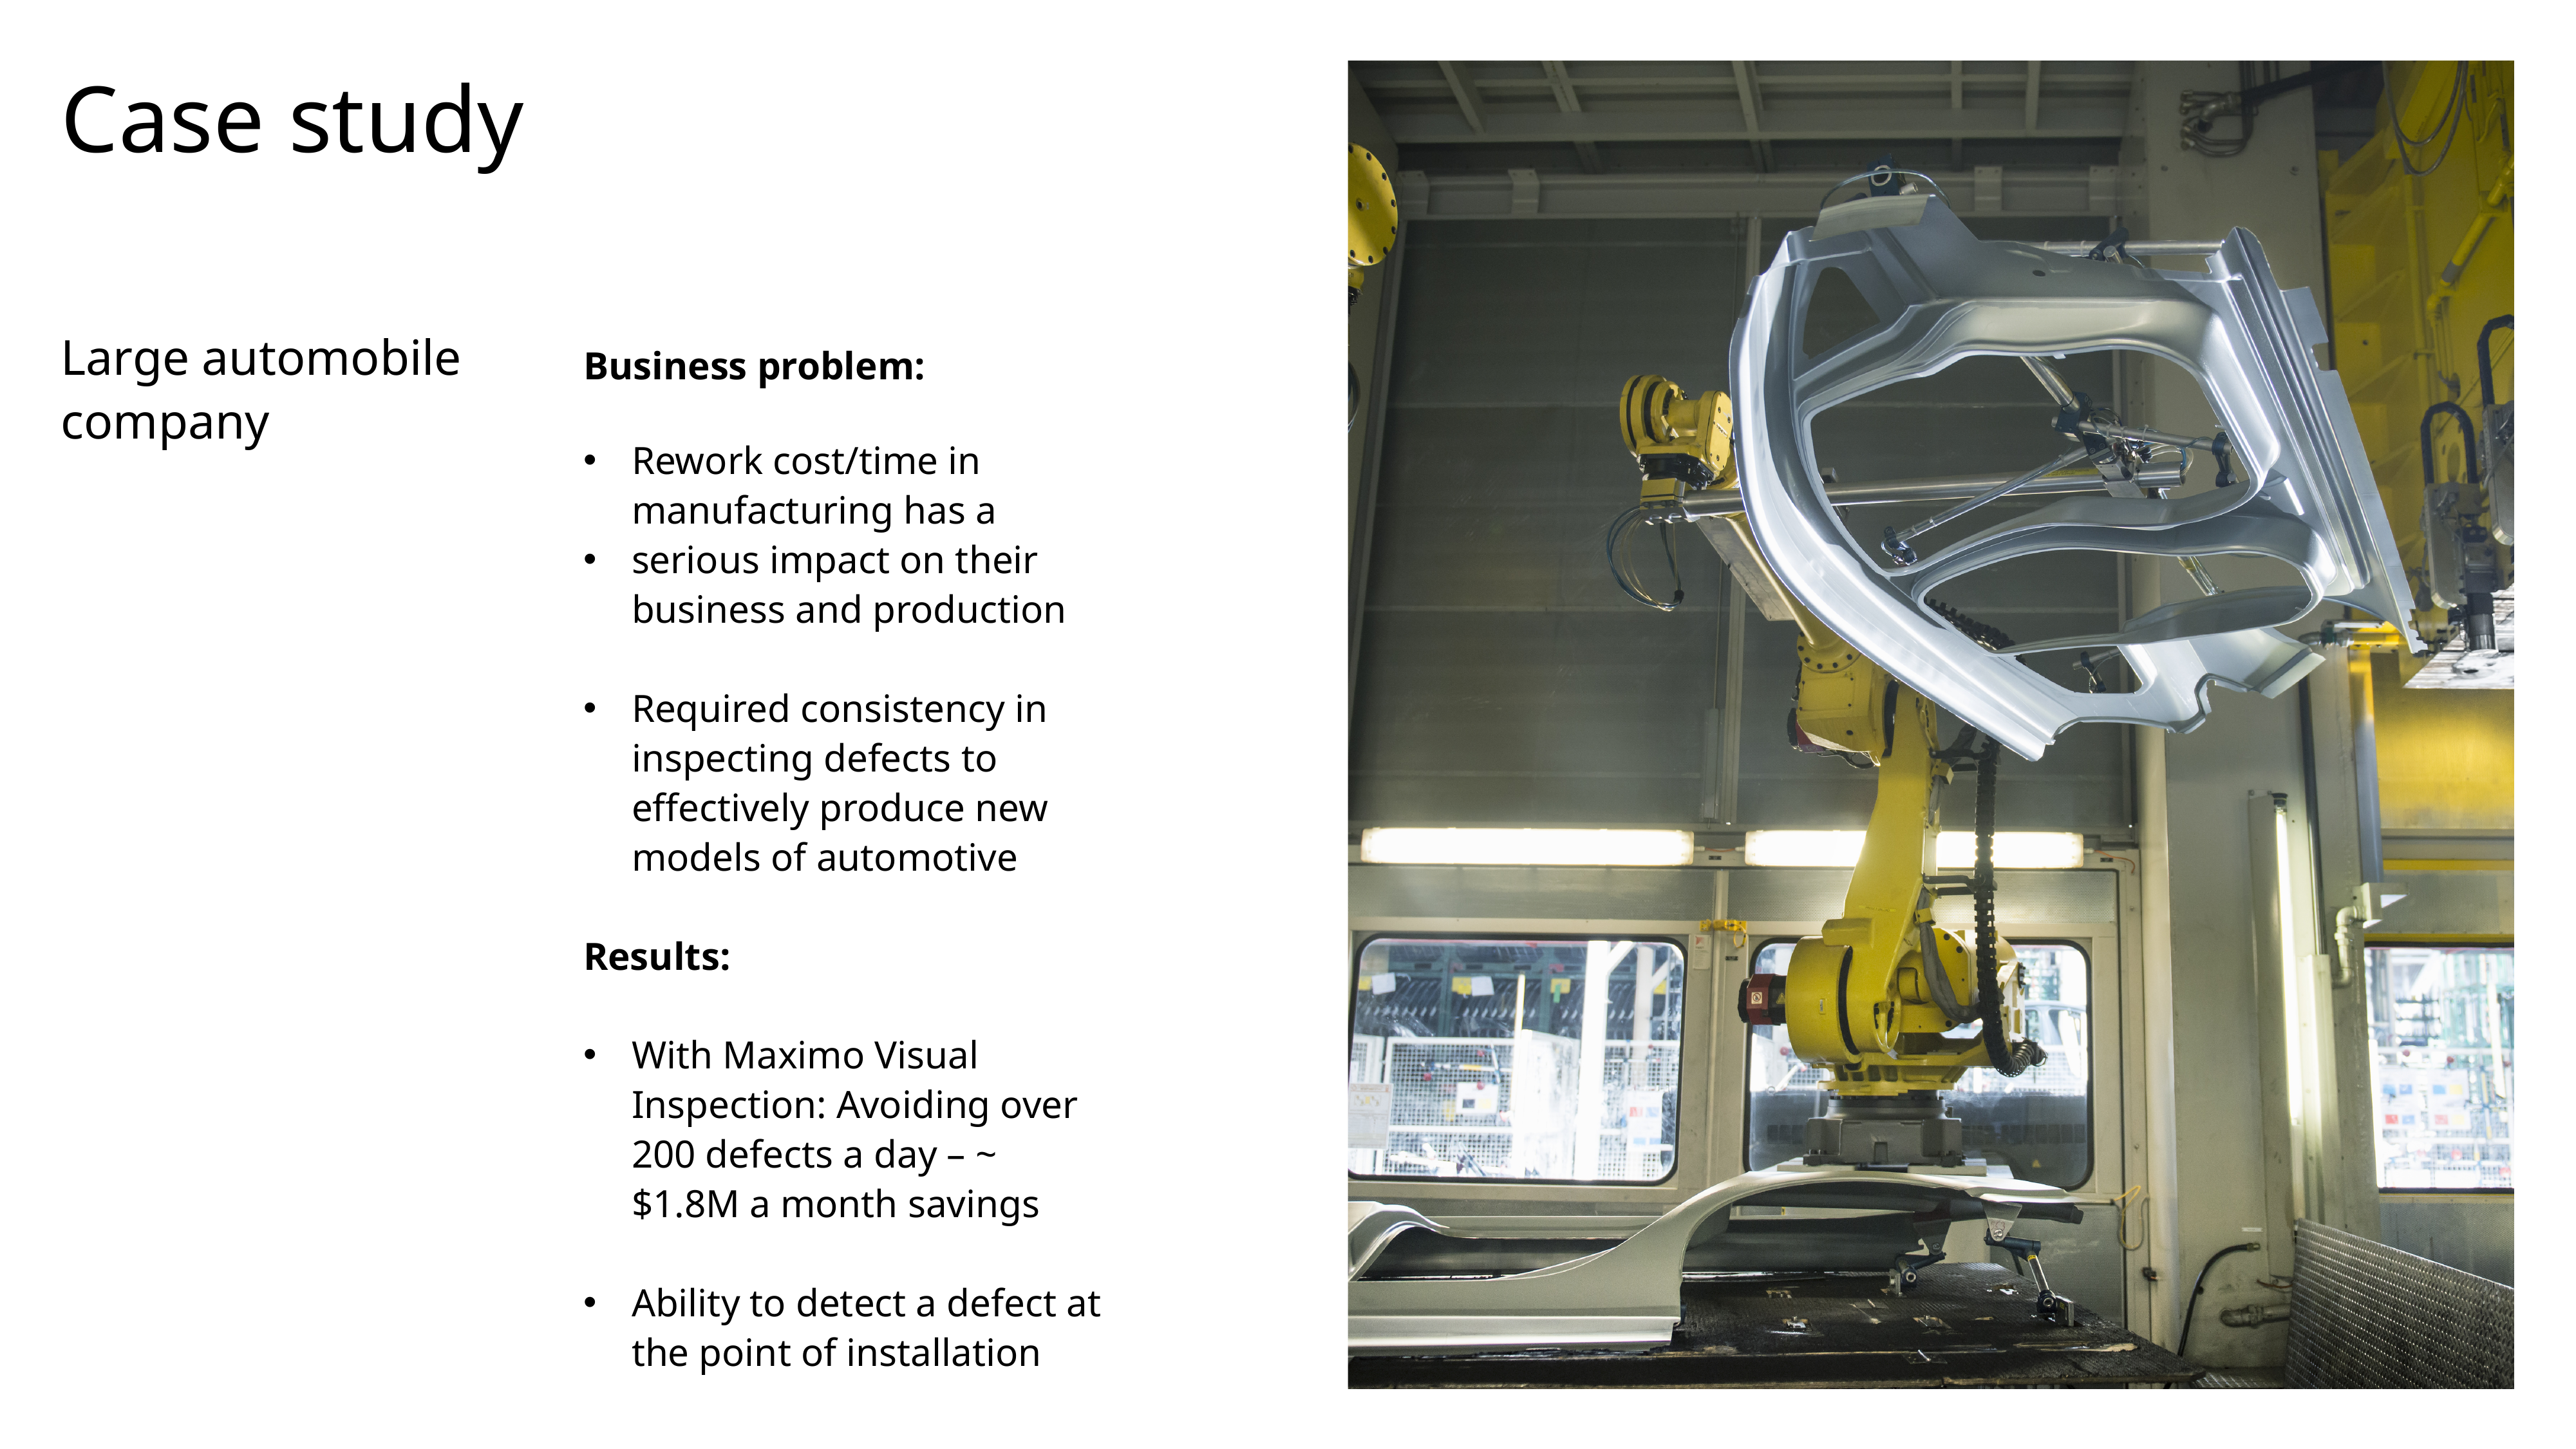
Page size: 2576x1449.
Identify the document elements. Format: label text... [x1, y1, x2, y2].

list Large automobile company [60, 321, 584, 1289]
picture [1348, 61, 2515, 1389]
list Business problem: Rework cost/time in manufacturing has a serious impact on their business and production Required consistency in inspecting defects to effectively produce new models of automotive Results: With Maximo Visual Inspection: Avoiding over 200 defects a day – ~ $1.8M a month savings Ability to detect a defect at the point of installation [583, 337, 1107, 1305]
title Case study [60, 60, 584, 223]
